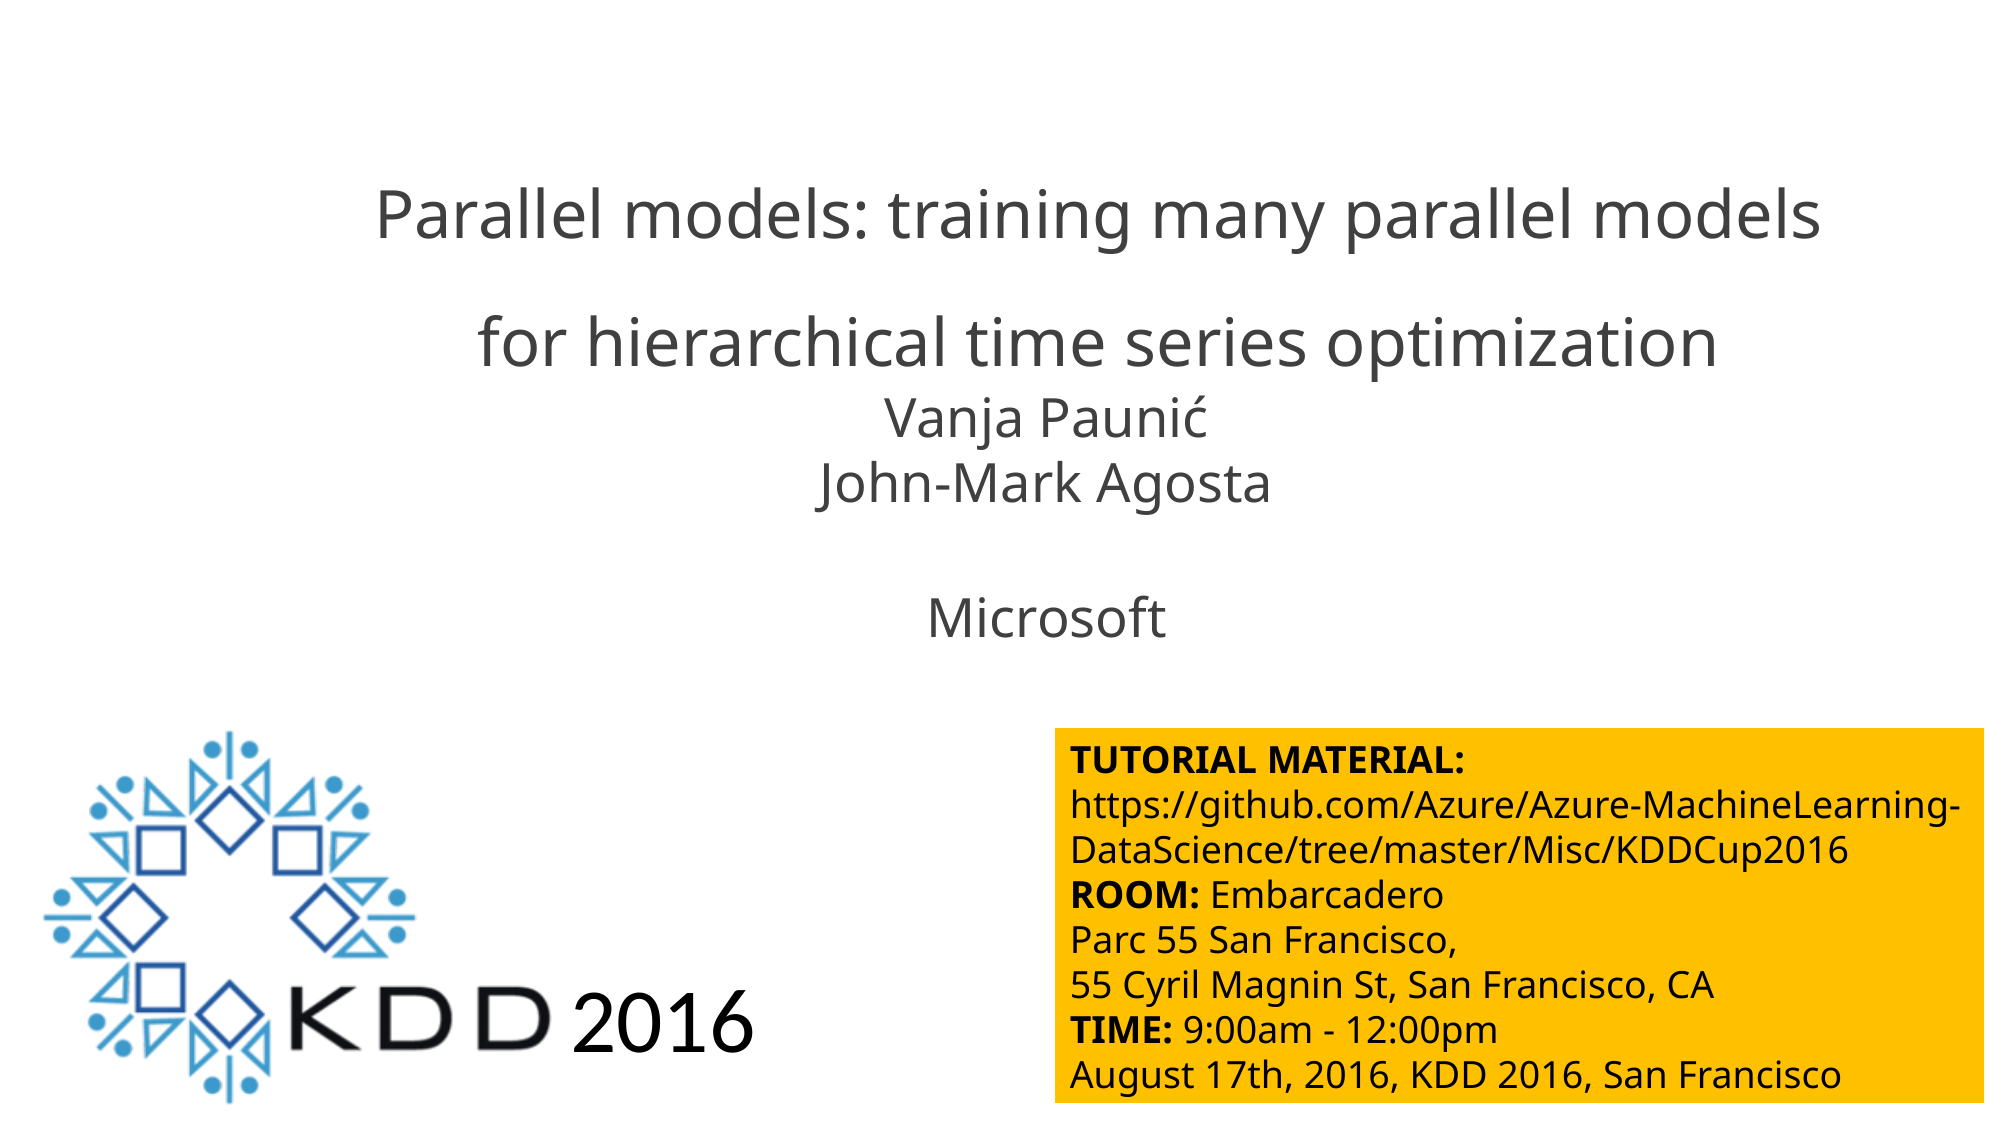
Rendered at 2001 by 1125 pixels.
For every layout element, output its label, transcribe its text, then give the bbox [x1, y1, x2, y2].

text_box Vanja Paunić John-Mark Agosta Microsoft [303, 376, 1790, 656]
text_box TUTORIAL MATERIAL: https://github.com/Azure/Azure-MachineLearning-DataScience/tree/master/Misc/KDDCup2016 ROOM: Embarcadero Parc 55 San Francisco, 55 Cyril Magnin St, San Francisco, CA TIME: 9:00am - 12:00pm August 17th, 2016, KDD 2016, San Francisco [1055, 728, 1985, 1103]
title Parallel models: training many parallel models for hierarchical time series optimization [323, 98, 1876, 387]
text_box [0, 626, 773, 1125]
